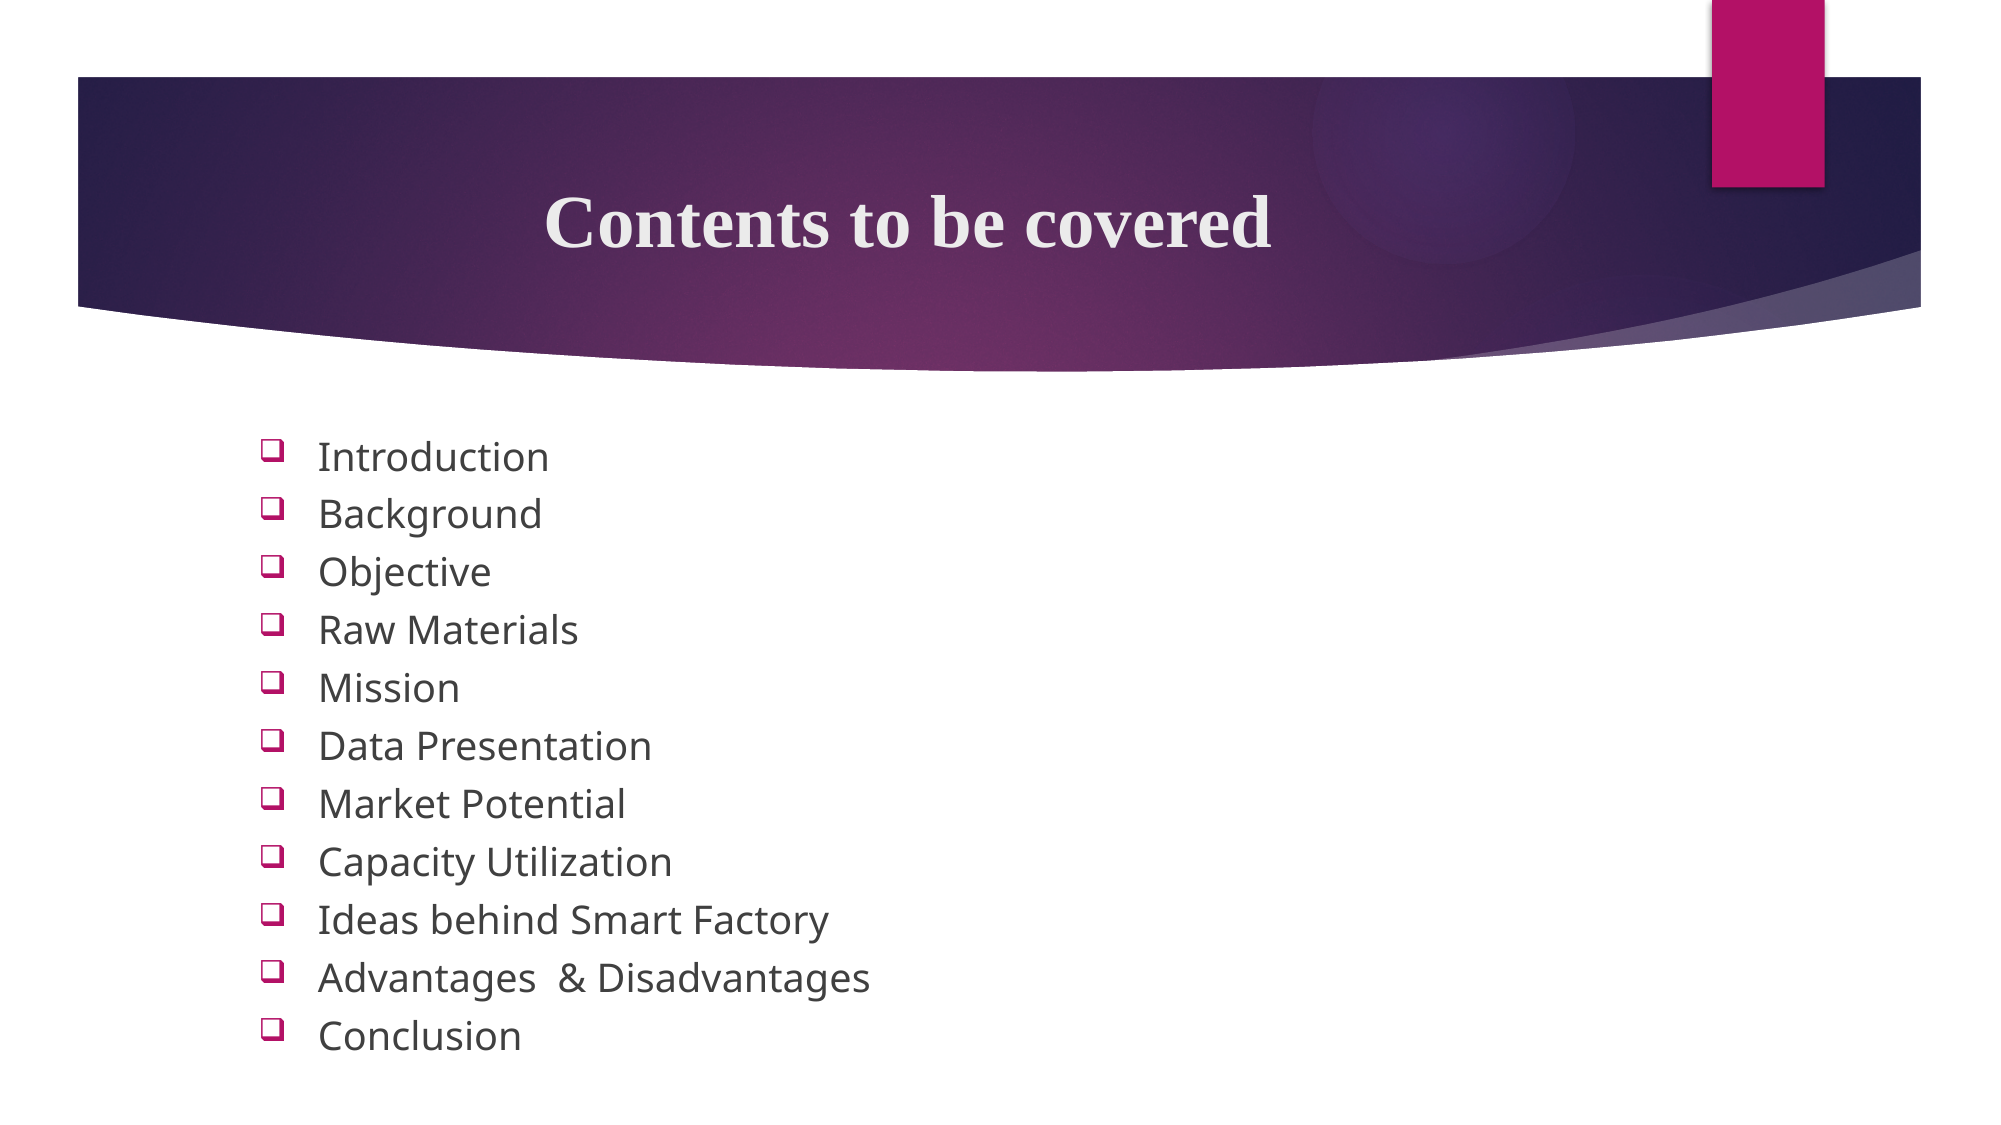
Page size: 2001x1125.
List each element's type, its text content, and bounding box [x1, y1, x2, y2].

list Introduction Background Objective Raw Materials Mission Data Presentation Market Potential Capacity Utilization Ideas behind Smart Factory Advantages & Disadvantages Conclusion [243, 423, 1455, 1077]
title Contents to be covered [189, 159, 1627, 276]
